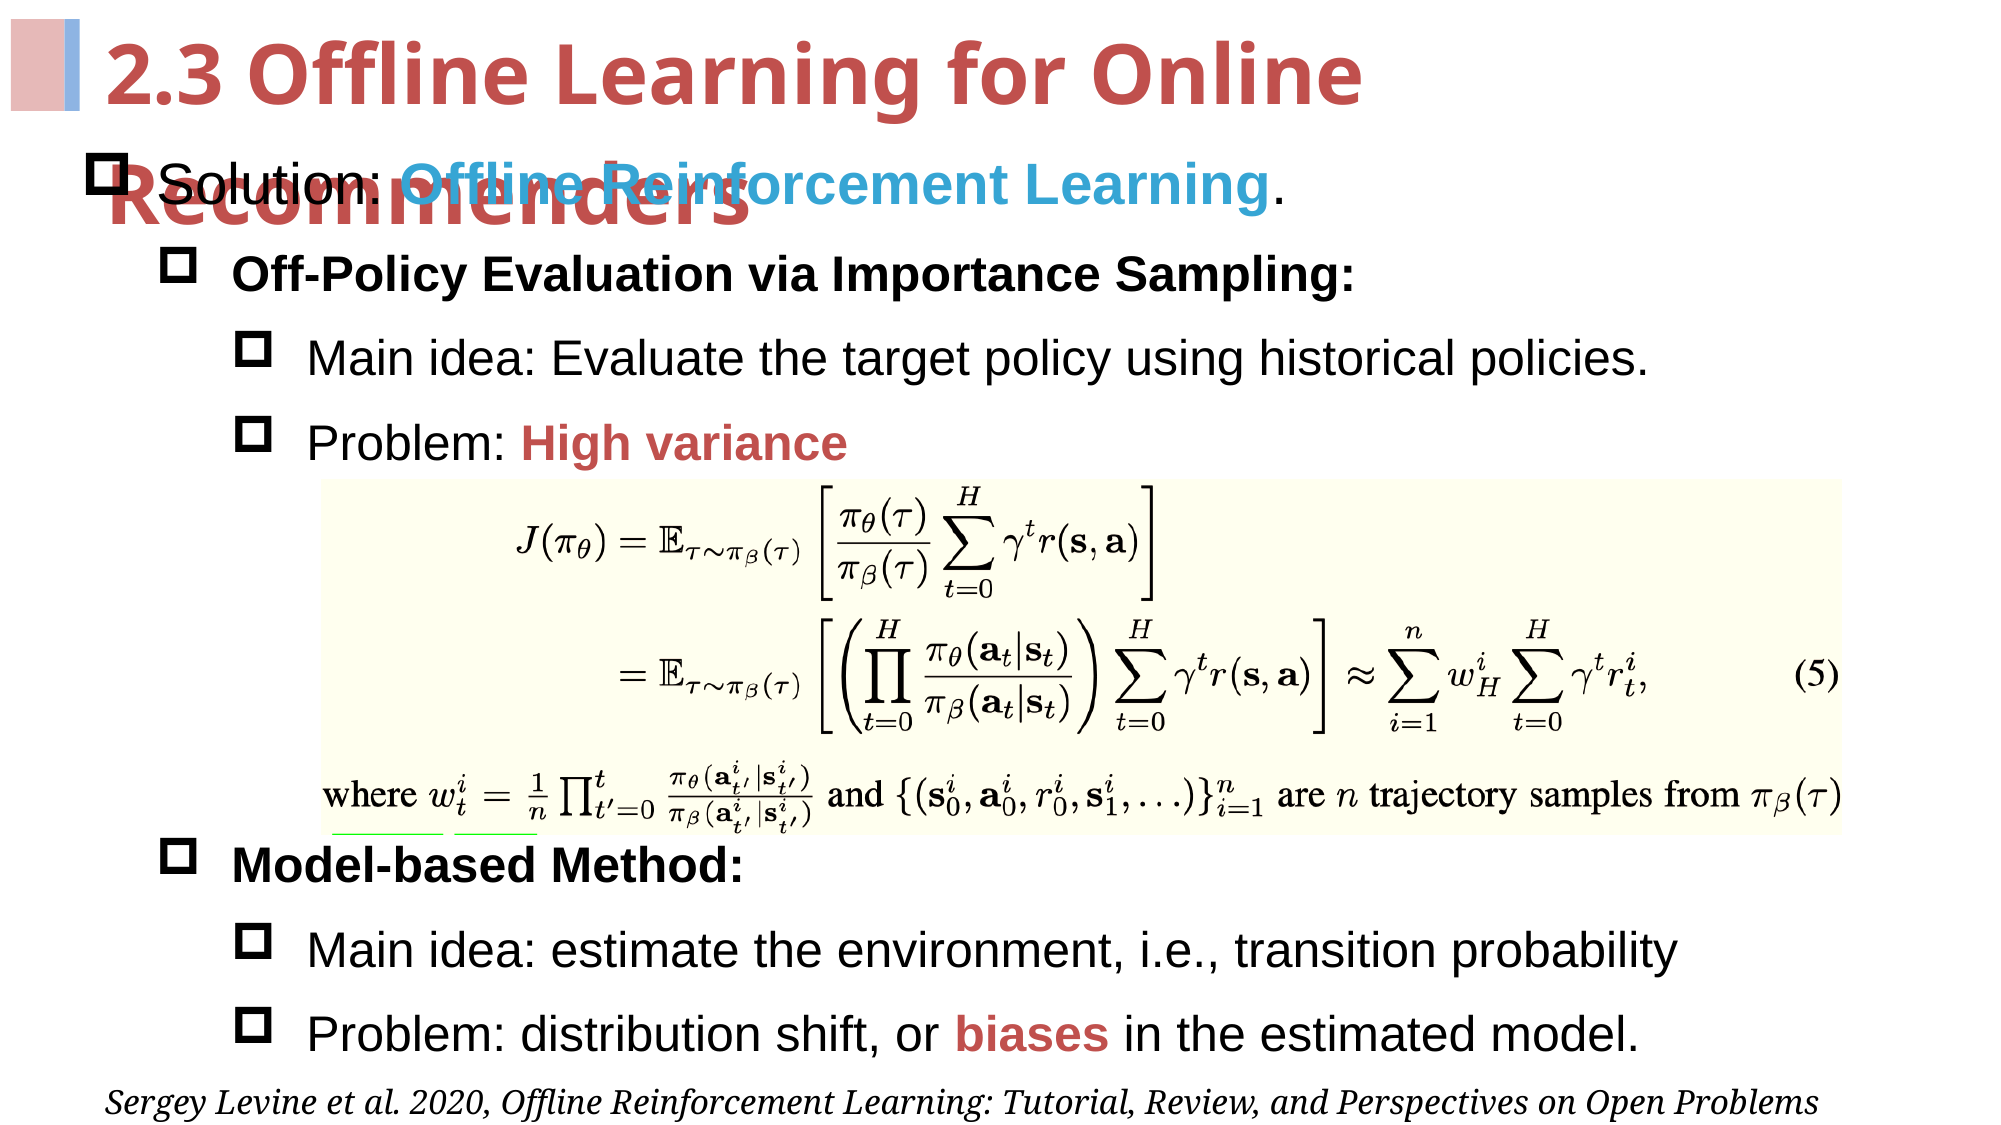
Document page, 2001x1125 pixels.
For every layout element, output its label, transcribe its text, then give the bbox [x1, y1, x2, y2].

text_box Sergey Levine et al. 2020, Ofﬂine Reinforcement Learning: Tutorial, Review, and Perspectives on Open Problems [90, 1073, 2000, 1125]
text_box 2.3 Offline Learning for Online Recommenders [90, 0, 1842, 115]
picture [321, 479, 1842, 835]
